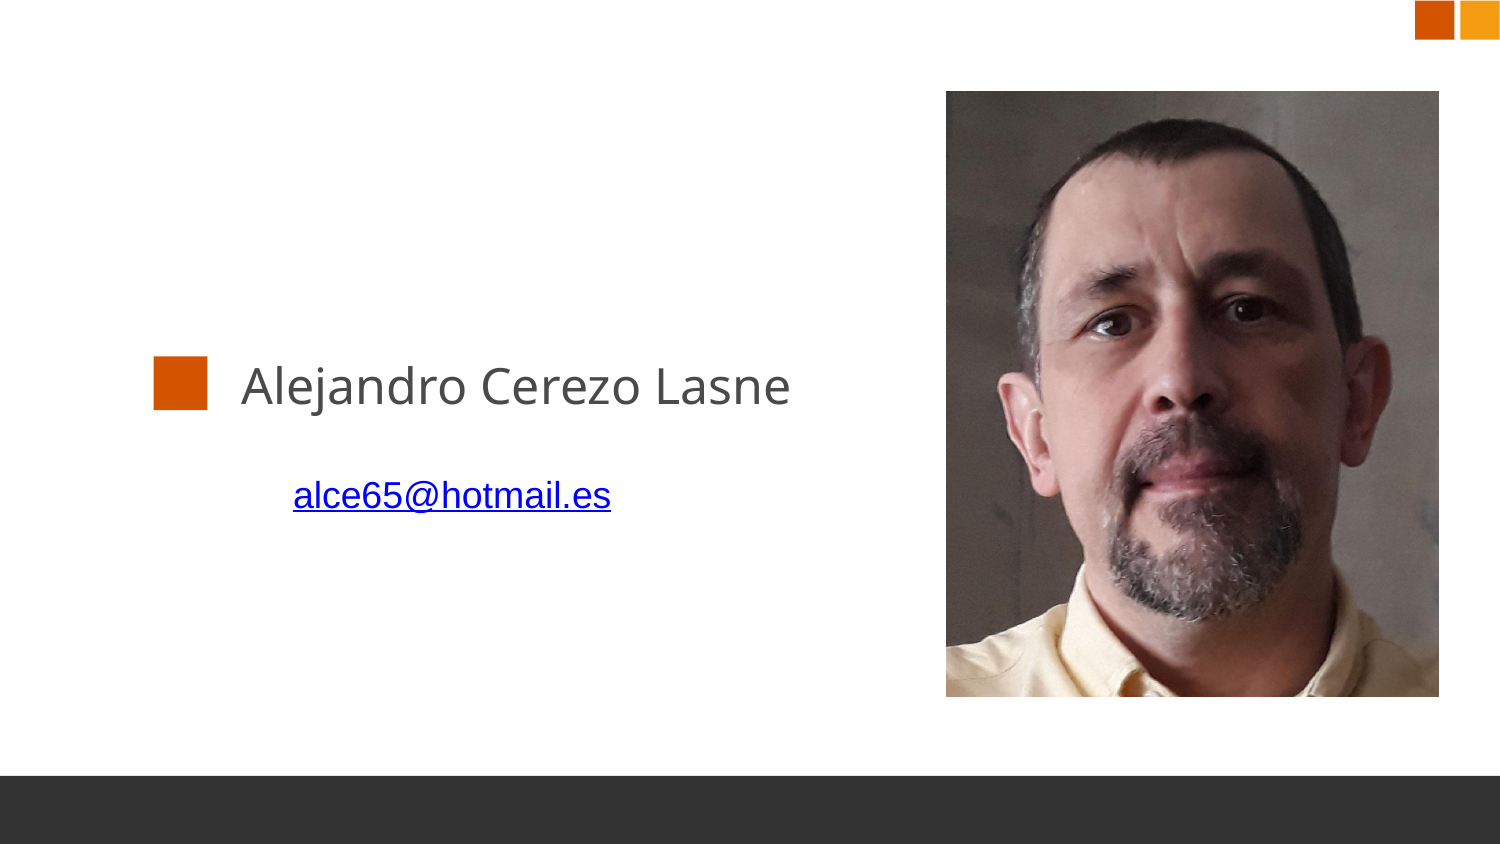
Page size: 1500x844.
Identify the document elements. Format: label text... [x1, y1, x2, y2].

title Alejandro Cerezo Lasne [233, 345, 805, 443]
text_box alce65@hotmail.es [278, 455, 671, 552]
picture [946, 90, 1439, 698]
